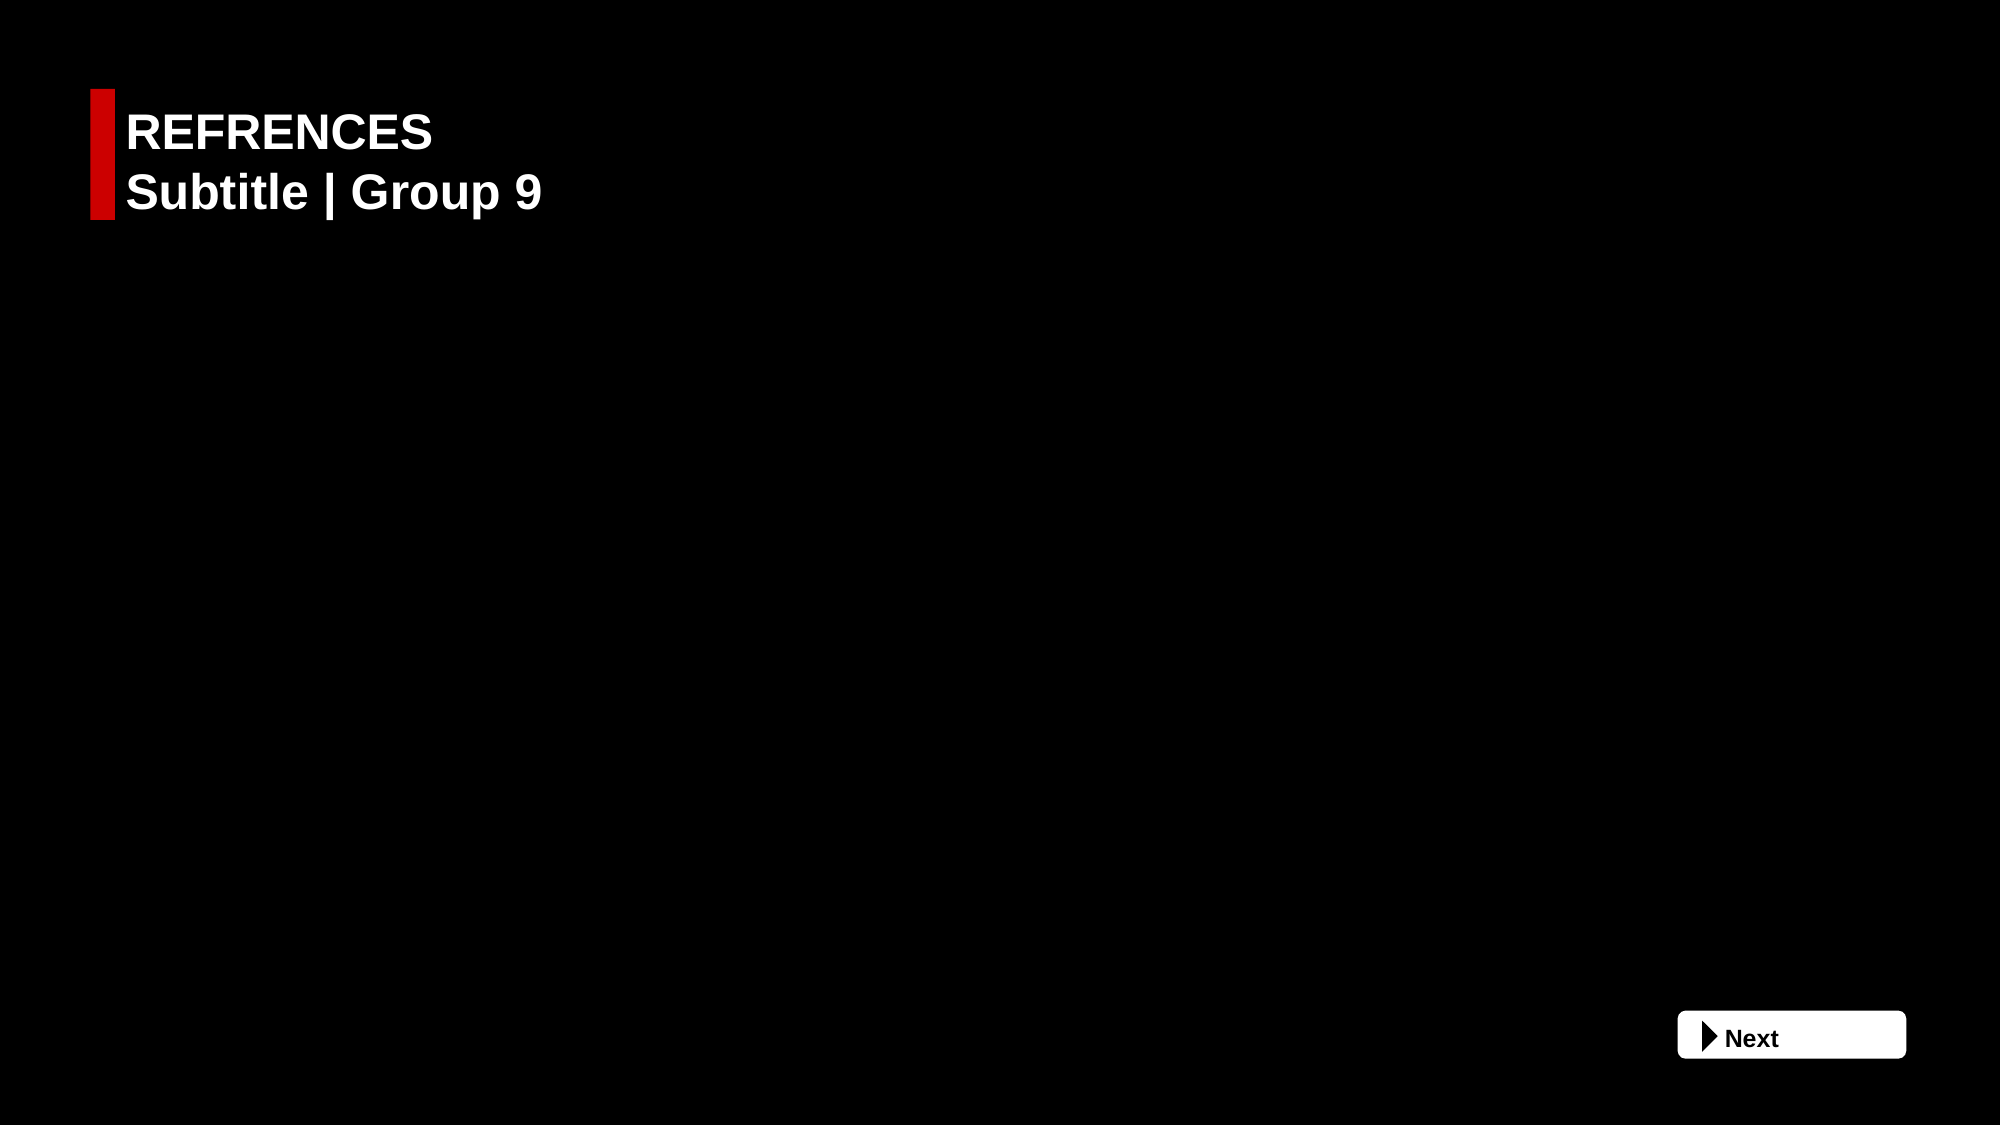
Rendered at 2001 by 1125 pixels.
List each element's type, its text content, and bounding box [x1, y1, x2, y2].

text_box [89, 88, 116, 221]
text_box REFRENCES Subtitle | Group 9 [125, 66, 1388, 253]
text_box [1677, 1010, 1907, 1059]
